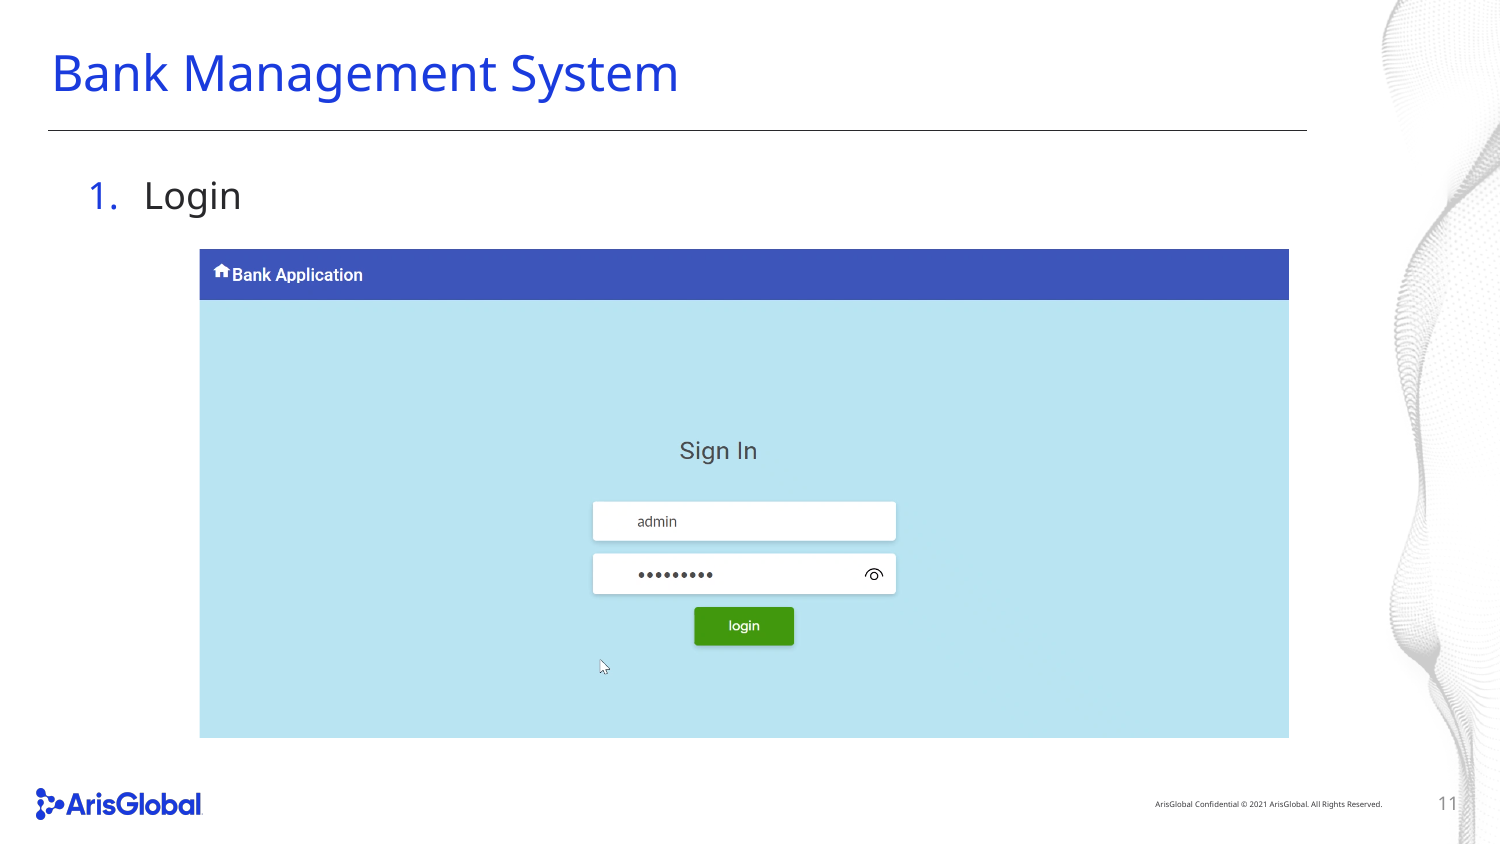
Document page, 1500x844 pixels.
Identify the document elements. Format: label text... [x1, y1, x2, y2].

list Login [72, 164, 1301, 753]
slide_number 11 [1397, 782, 1475, 827]
picture [0, 0, 1500, 844]
title Bank Management System [36, 27, 1311, 124]
footer ArisGlobal Confidential © 2021 ArisGlobal. All Rights Reserved. [962, 782, 1397, 827]
